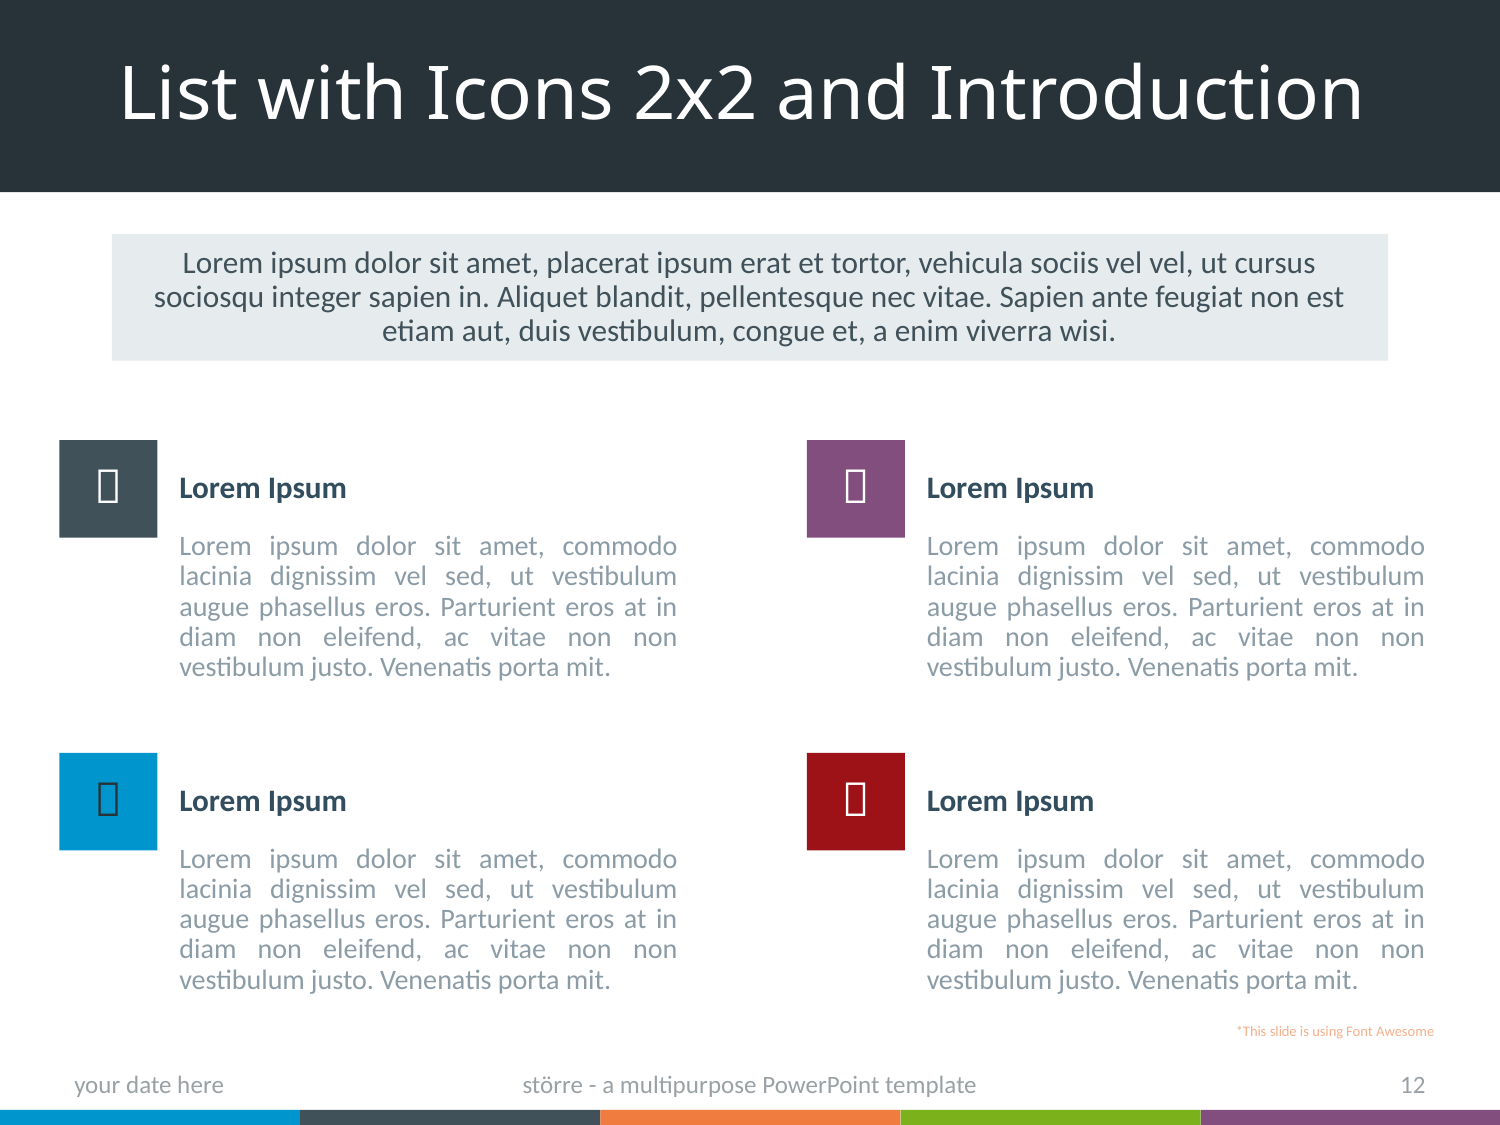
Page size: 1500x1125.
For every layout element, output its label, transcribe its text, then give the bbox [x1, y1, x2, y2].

title List with Icons 2x2 and Introduction [103, 40, 1397, 151]
list  [59, 752, 158, 851]
slide_number your date here [59, 1060, 397, 1107]
list Lorem Ipsum [911, 765, 1441, 836]
list  [806, 440, 905, 538]
list  [806, 752, 905, 851]
text_box *This slide is using Font Awesome [1220, 1013, 1450, 1047]
list Lorem Ipsum [911, 453, 1441, 523]
list Lorem Ipsum [164, 453, 694, 523]
footer större - a multipurpose PowerPoint template [496, 1060, 1004, 1107]
list Lorem ipsum dolor sit amet, placerat ipsum erat et tortor, vehicula sociis vel vel, ut cursus sociosqu integer sapien in. Aliquet blandit, pellentesque nec vitae. Sapien ante feugiat non est etiam aut, duis vestibulum, congue et, a enim viverra wisi. [111, 233, 1389, 361]
list Lorem ipsum dolor sit amet, commodo lacinia dignissim vel sed, ut vestibulum augue phasellus eros. Parturient eros at in diam non eleifend, ac vitae non non vestibulum justo. Venenatis porta mit. [911, 836, 1441, 1019]
list Lorem ipsum dolor sit amet, commodo lacinia dignissim vel sed, ut vestibulum augue phasellus eros. Parturient eros at in diam non eleifend, ac vitae non non vestibulum justo. Venenatis porta mit. [164, 836, 694, 1019]
list Lorem ipsum dolor sit amet, commodo lacinia dignissim vel sed, ut vestibulum augue phasellus eros. Parturient eros at in diam non eleifend, ac vitae non non vestibulum justo. Venenatis porta mit. [911, 523, 1441, 707]
slide_number 12 [1103, 1060, 1441, 1107]
list Lorem ipsum dolor sit amet, commodo lacinia dignissim vel sed, ut vestibulum augue phasellus eros. Parturient eros at in diam non eleifend, ac vitae non non vestibulum justo. Venenatis porta mit. [164, 523, 694, 707]
list Lorem Ipsum [164, 765, 694, 836]
list  [59, 440, 158, 538]
